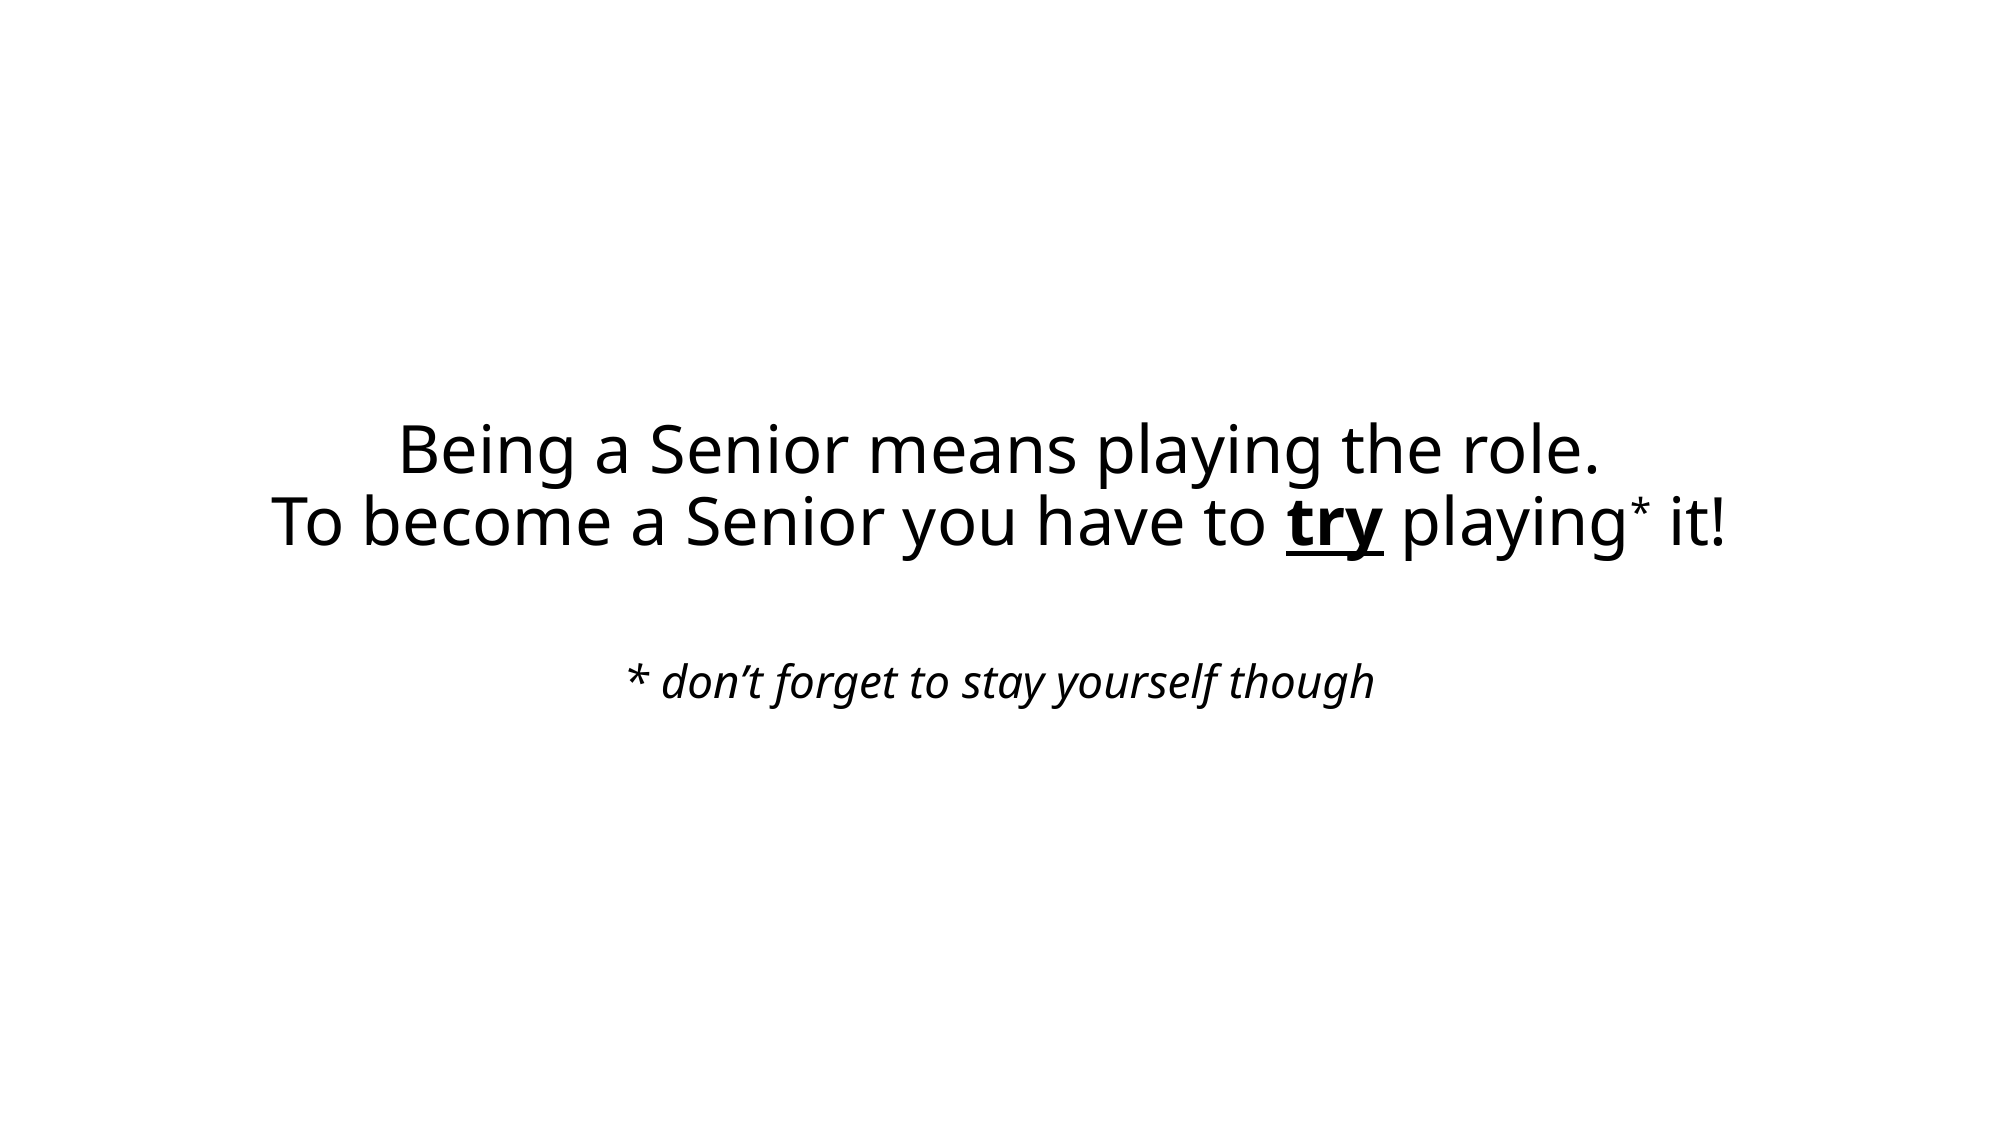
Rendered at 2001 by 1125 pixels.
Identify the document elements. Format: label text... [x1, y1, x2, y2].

title Being a Senior means playing the role. To become a Senior you have to try playing* it! * don’t forget to stay yourself though [137, 170, 1863, 955]
